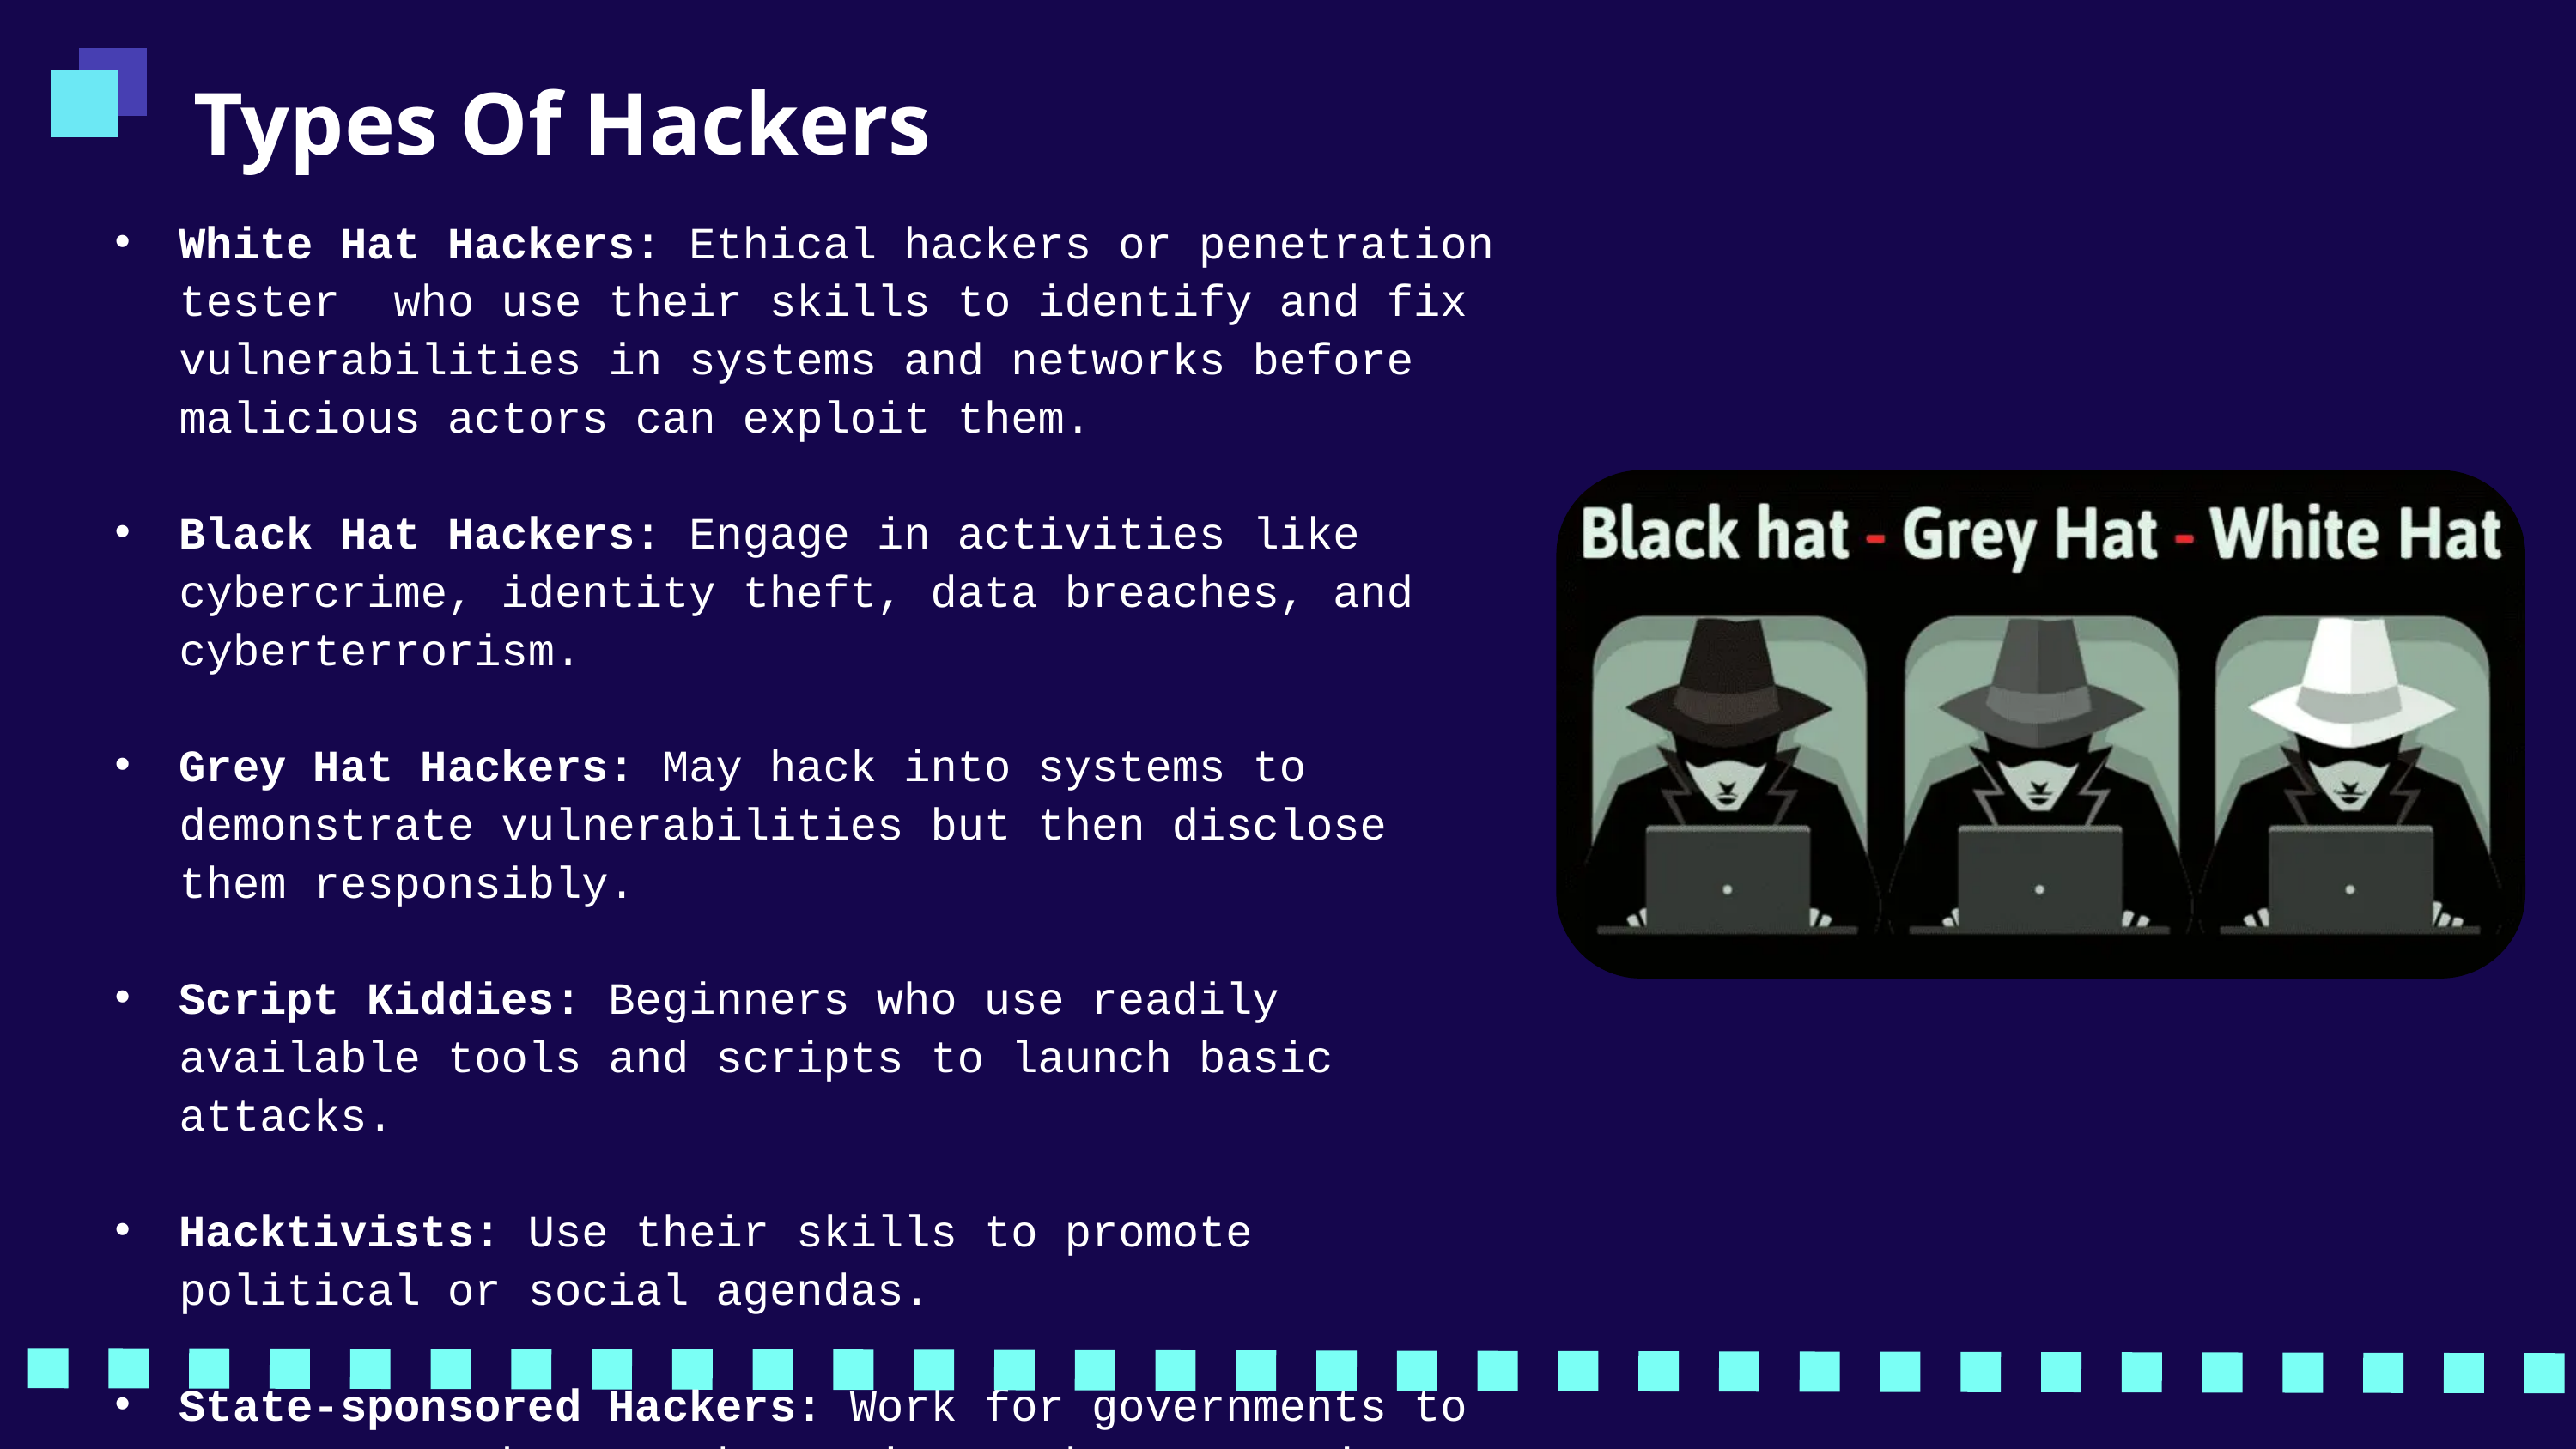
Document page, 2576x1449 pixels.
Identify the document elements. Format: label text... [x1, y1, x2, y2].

picture [1556, 470, 2526, 979]
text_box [50, 69, 118, 138]
text_box Types Of Hackers [193, 0, 1969, 172]
text_box White Hat Hackers: Ethical hackers or penetration tester who use their skills to identify and fix vulnerabilities in systems and networks before malicious actors can exploit them. Black Hat Hackers: Engage in activities like cybercrime, identity theft, data breaches, and cyberterrorism. Grey Hat Hackers: May hack into systems to demonstrate vulnerabilities but then disclose them responsibly. Script Kiddies: Beginners who use readily available tools and scripts to launch basic attacks. Hacktivists: Use their skills to promote political or social agendas. State-sponsored Hackers: Work for governments to carry out cyberattacks against other countries or organizations. [50, 209, 1498, 1449]
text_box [78, 47, 148, 117]
